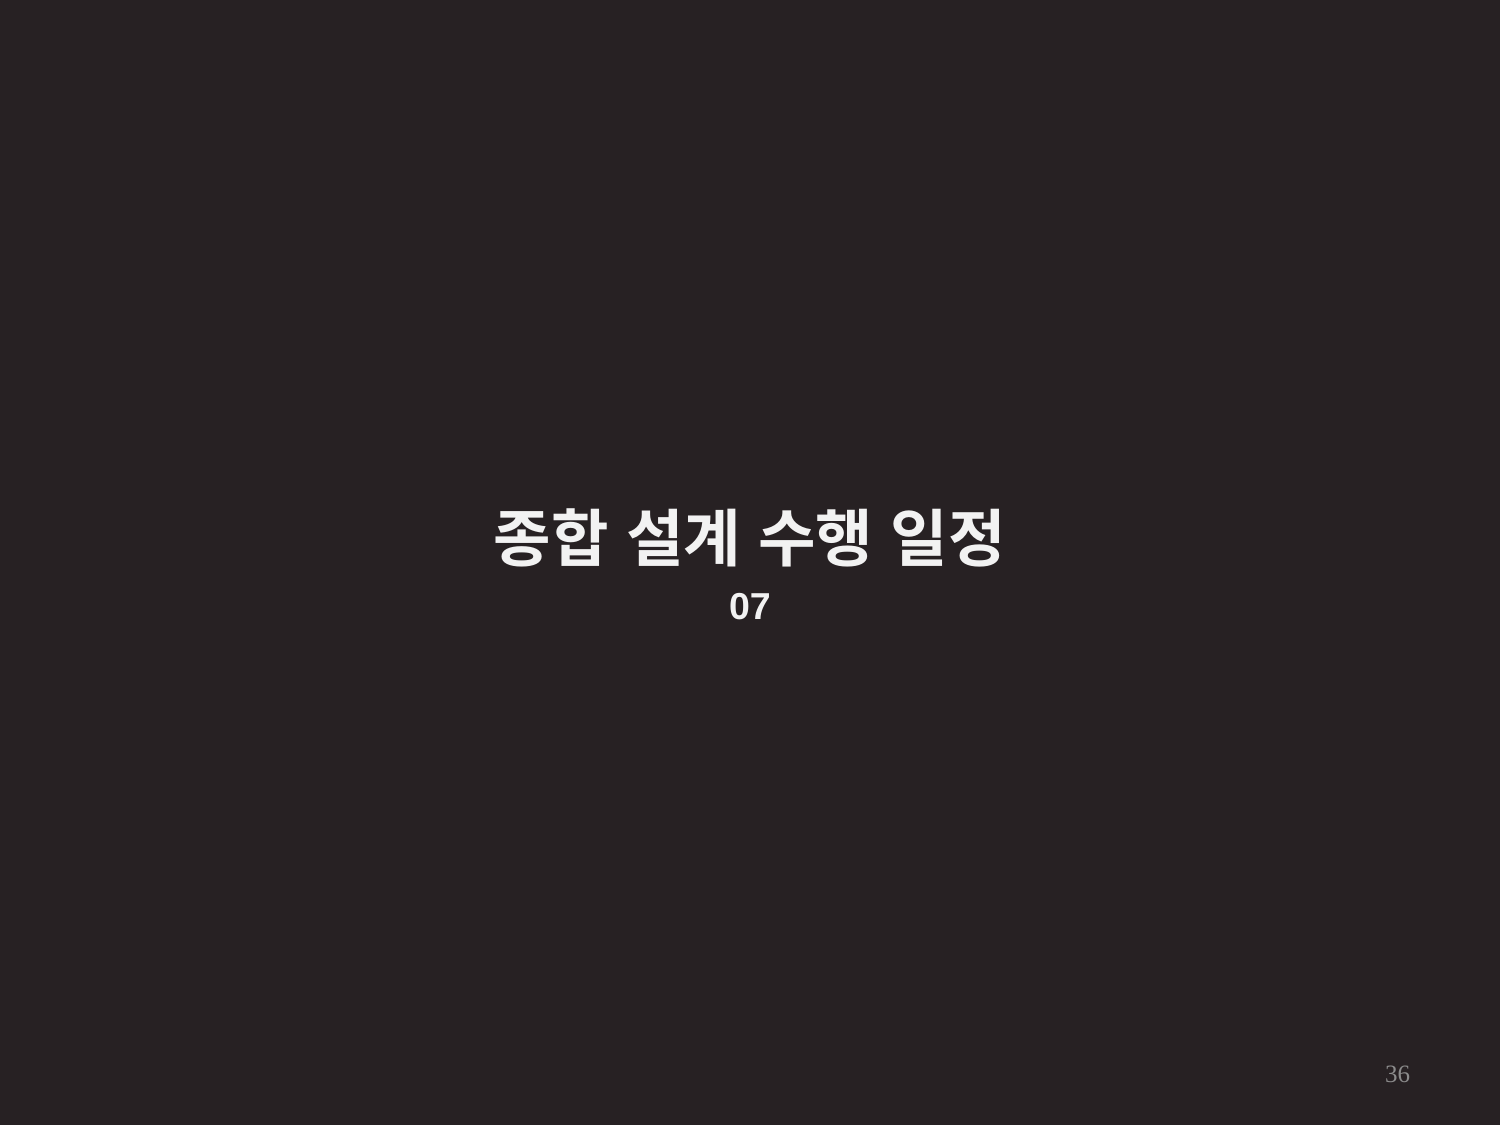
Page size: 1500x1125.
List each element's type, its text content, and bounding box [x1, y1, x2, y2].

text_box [288, 491, 1211, 636]
slide_number 36 [1074, 1042, 1425, 1103]
